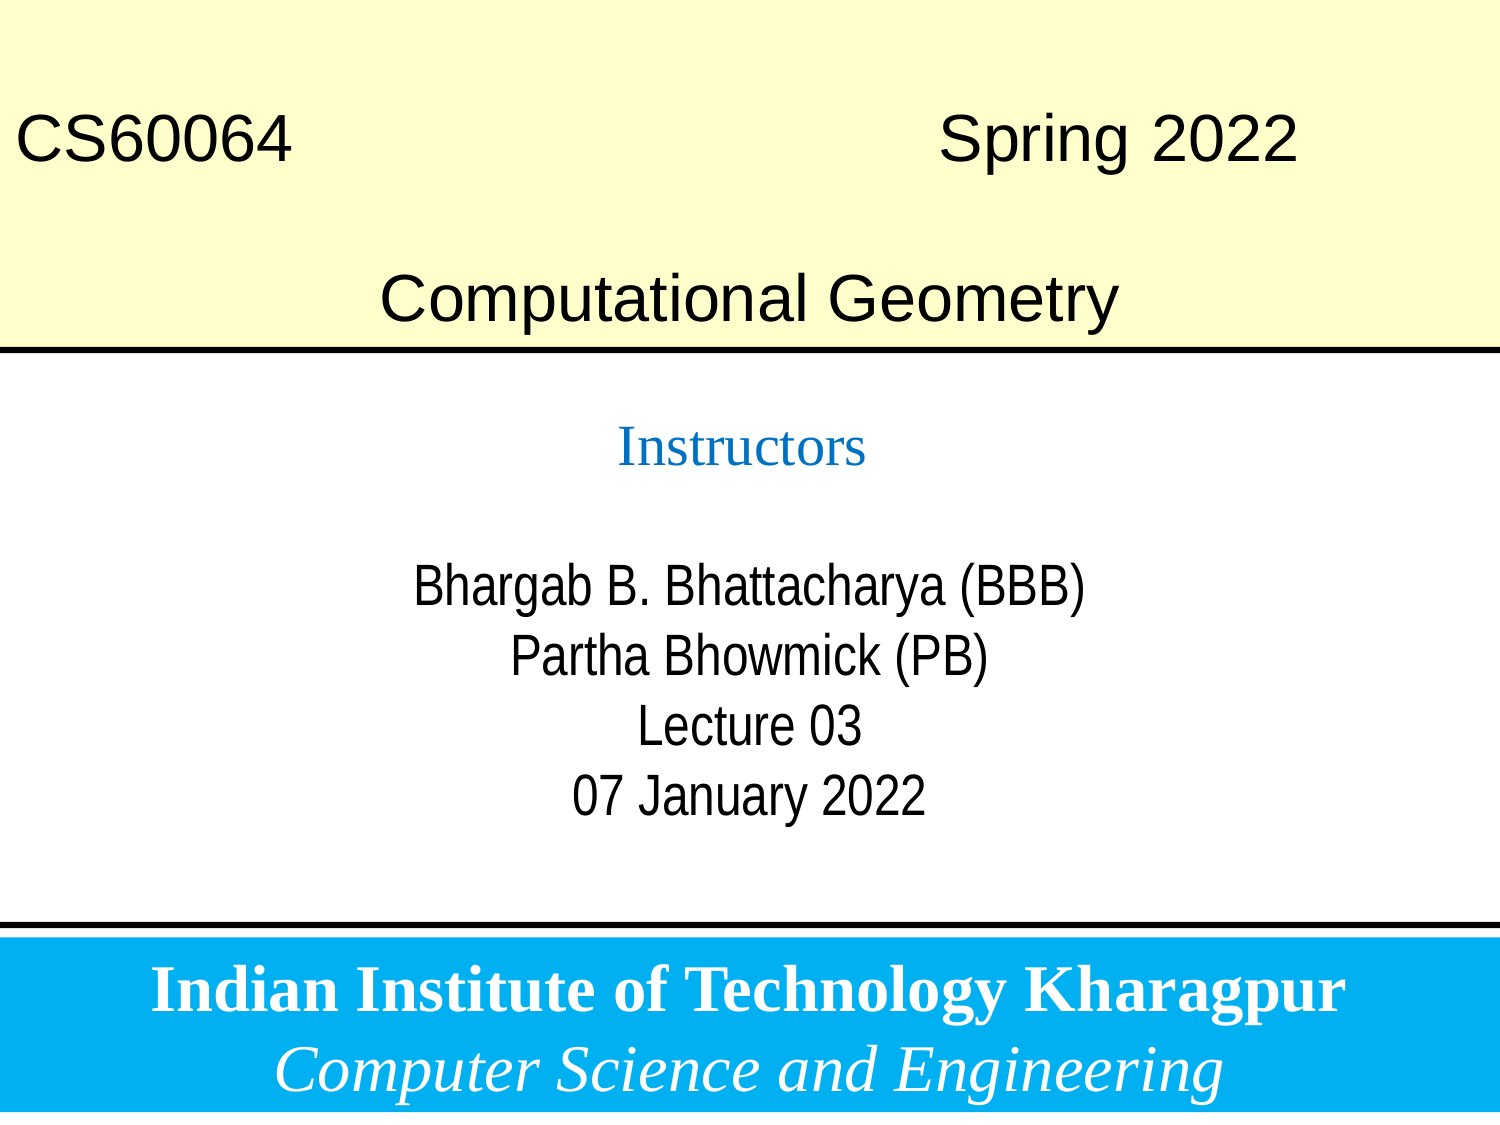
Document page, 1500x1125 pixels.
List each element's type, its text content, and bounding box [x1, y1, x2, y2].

text_box Indian Institute of Technology Kharagpur Computer Science and Engineering [0, 937, 1500, 1113]
title CS60064 Spring 2022 Computational Geometry [0, 0, 1500, 351]
text_box Instructors Bhargab B. Bhattacharya (BBB) Partha Bhowmick (PB) Lecture 03 07 January 2022 [0, 399, 1500, 835]
